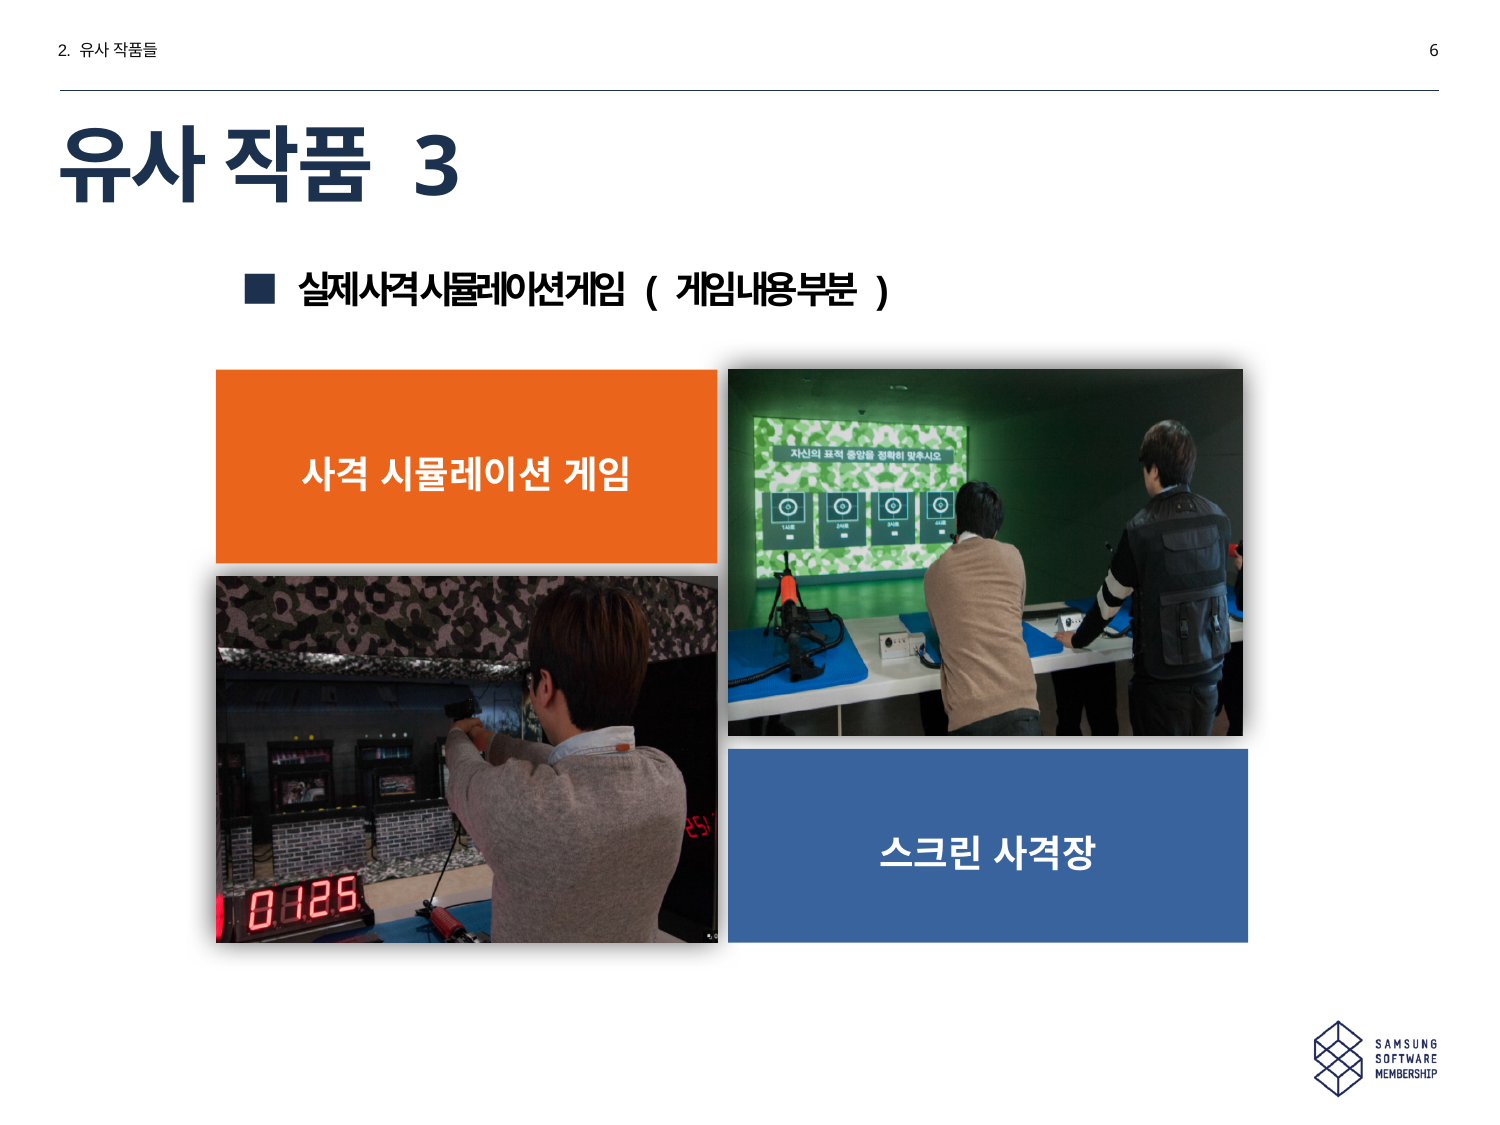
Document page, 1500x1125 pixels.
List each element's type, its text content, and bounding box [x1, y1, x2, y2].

picture [727, 369, 1244, 736]
text_box 2. 유사 작품들 [43, 31, 303, 67]
picture [215, 575, 718, 943]
picture [1306, 1012, 1446, 1107]
text_box 6 [1193, 32, 1454, 70]
text_box 스크린 사격장 [726, 747, 1250, 945]
title 유사 작품 3 [42, 114, 1190, 211]
text_box ■ 실제 사격 시뮬레이션 게임 ( 게임 내용 부분 ) [226, 258, 905, 319]
text_box 사격 시뮬레이션 게임 [214, 368, 719, 565]
